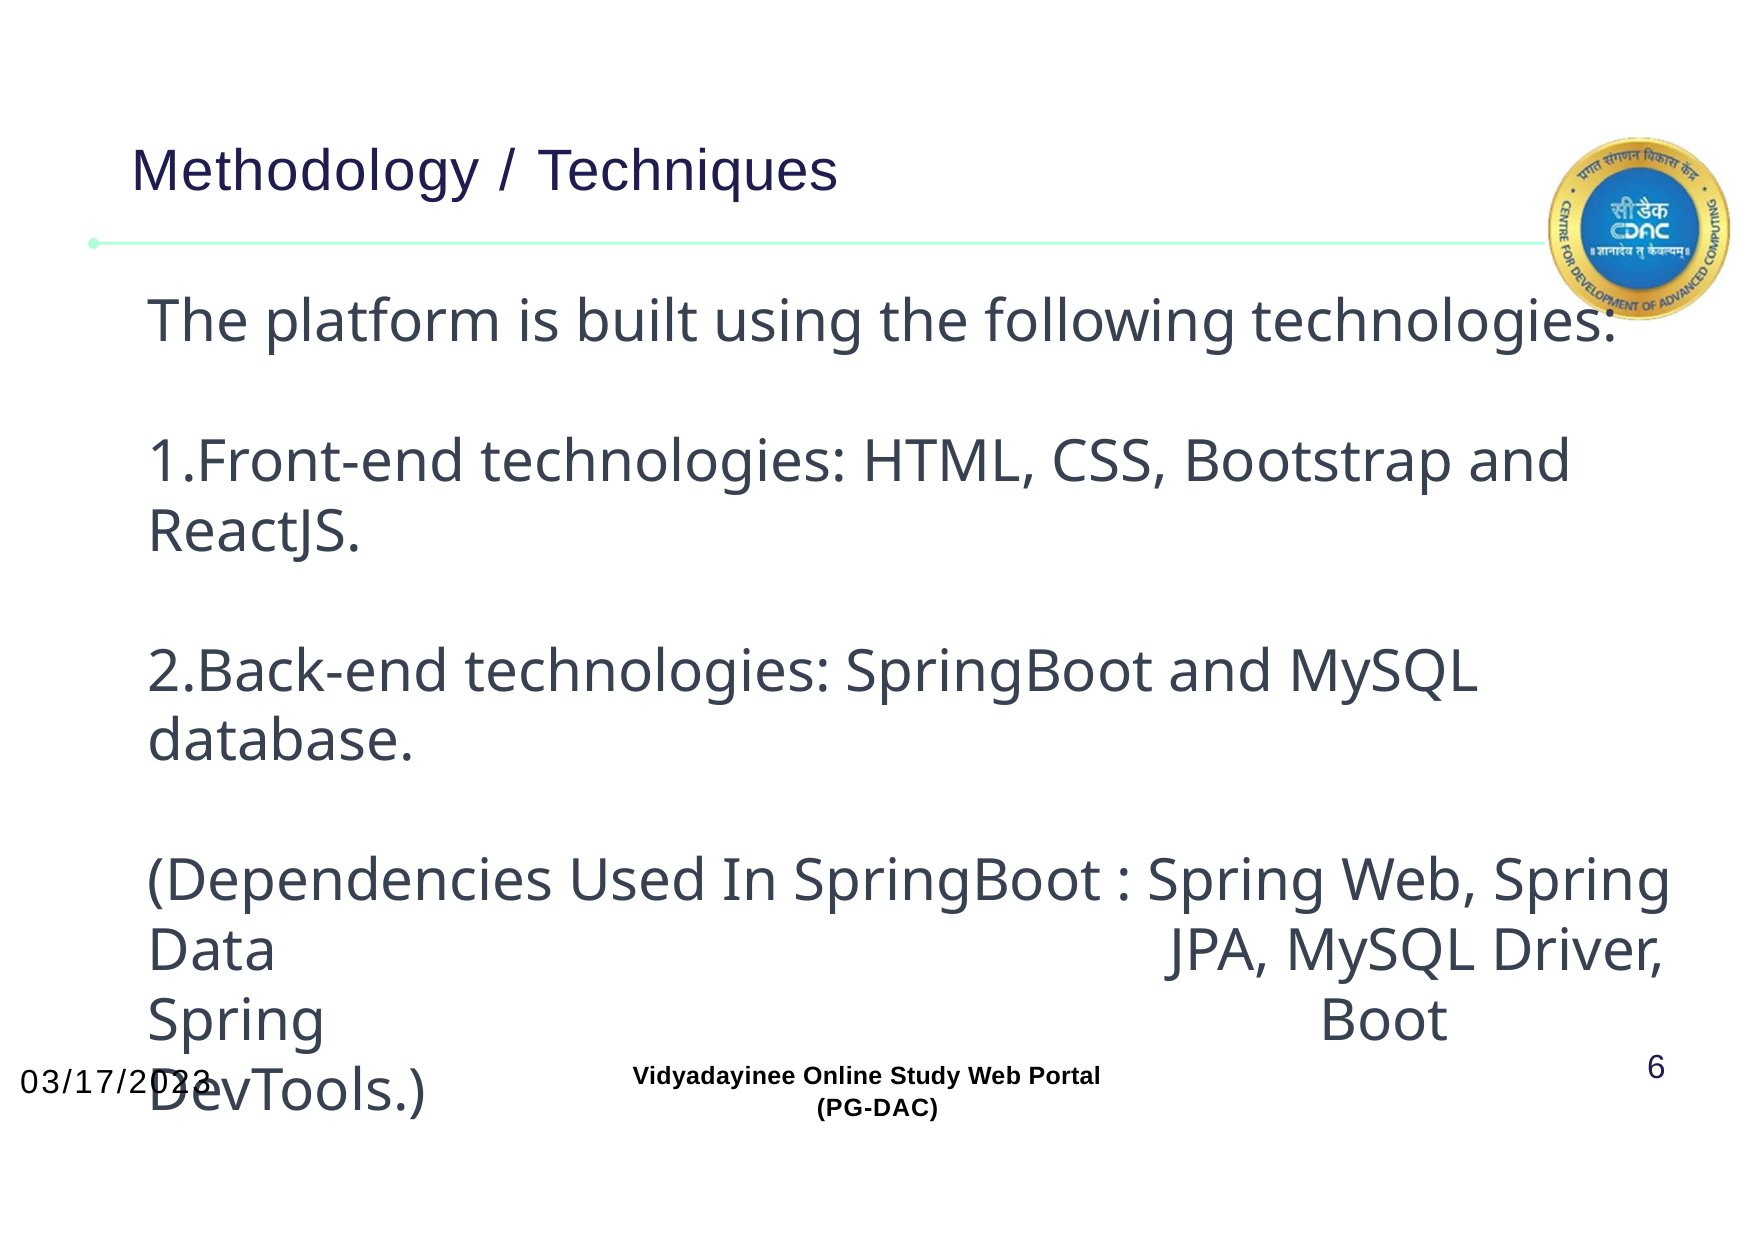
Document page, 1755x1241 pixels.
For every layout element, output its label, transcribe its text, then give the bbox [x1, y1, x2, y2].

footer 03/17/2023 [18, 1057, 228, 1241]
picture [1546, 135, 1732, 322]
list The platform is built using the following technologies: Front-end technologies: HTML, CSS, Bootstrap and ReactJS. Back-end technologies: SpringBoot and MySQL database. (Dependencies Used In SpringBoot : Spring Web, Spring Data JPA, MySQL Driver, Spring Boot DevTools.) [147, 282, 1684, 958]
title Methodology / Techniques [131, 132, 882, 203]
slide_number Vidyadayinee Online Study Web Portal (PG-DAC) [564, 1057, 1177, 1241]
slide_number 6 [1640, 1042, 1688, 1241]
